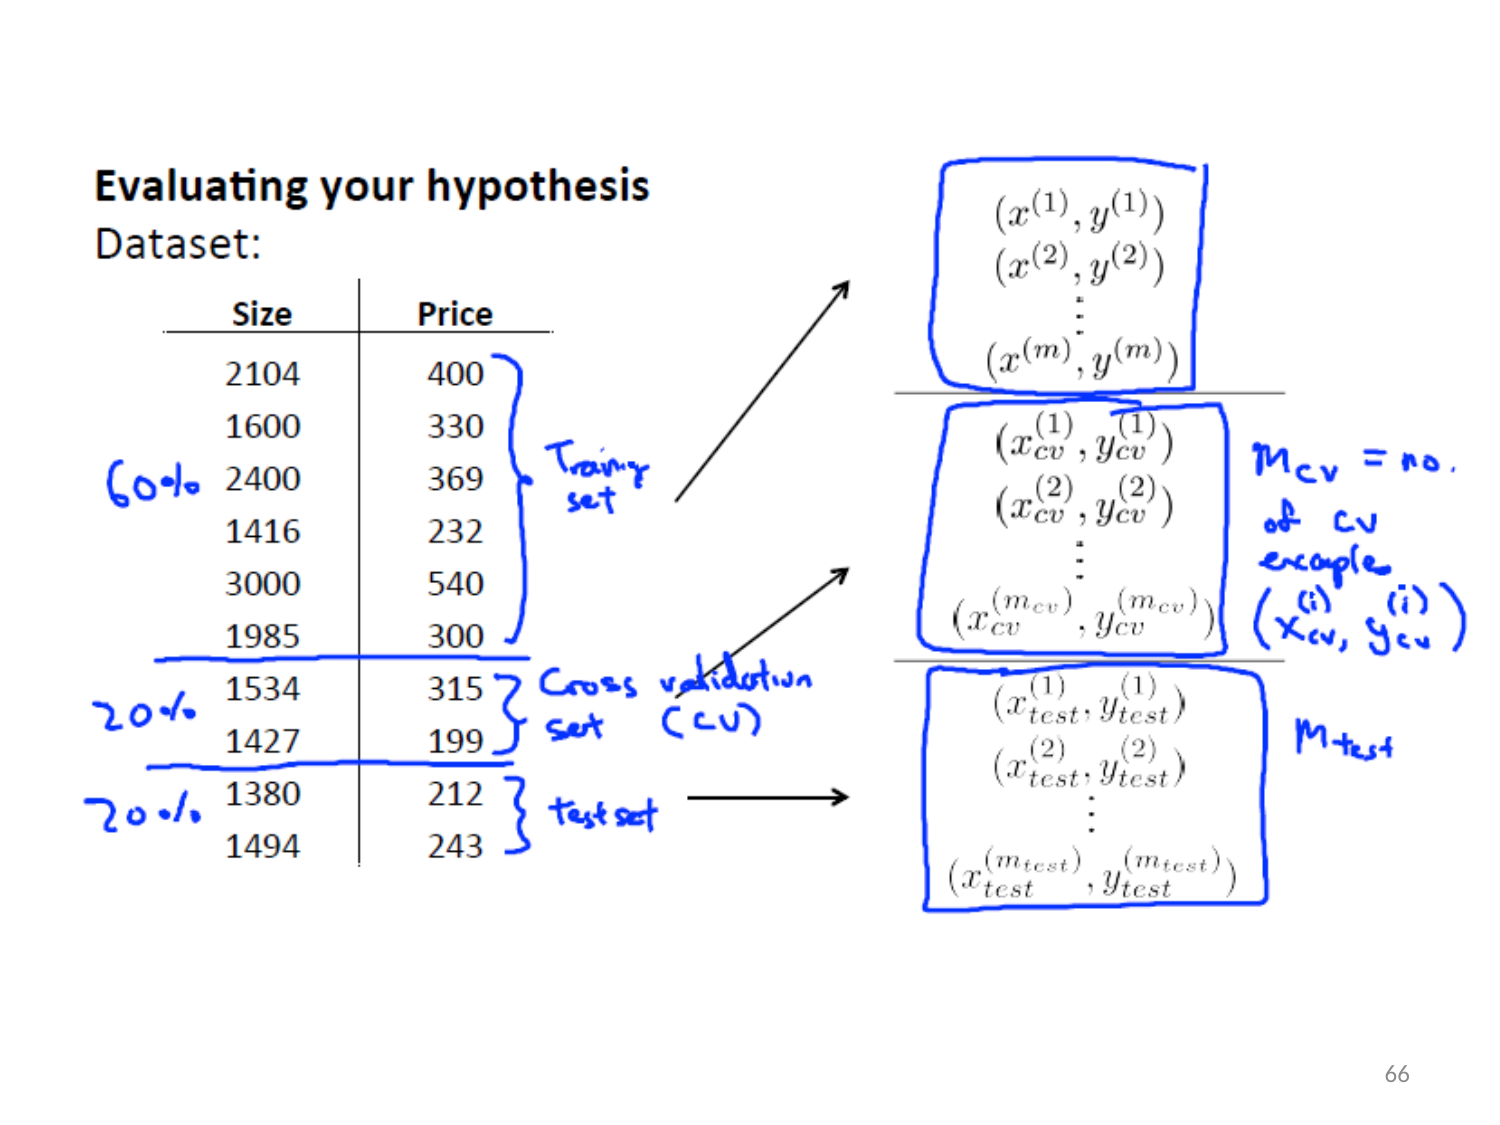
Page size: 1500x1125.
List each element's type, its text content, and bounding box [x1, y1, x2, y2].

slide_number 66 [1074, 1042, 1425, 1103]
picture [24, 98, 1500, 916]
